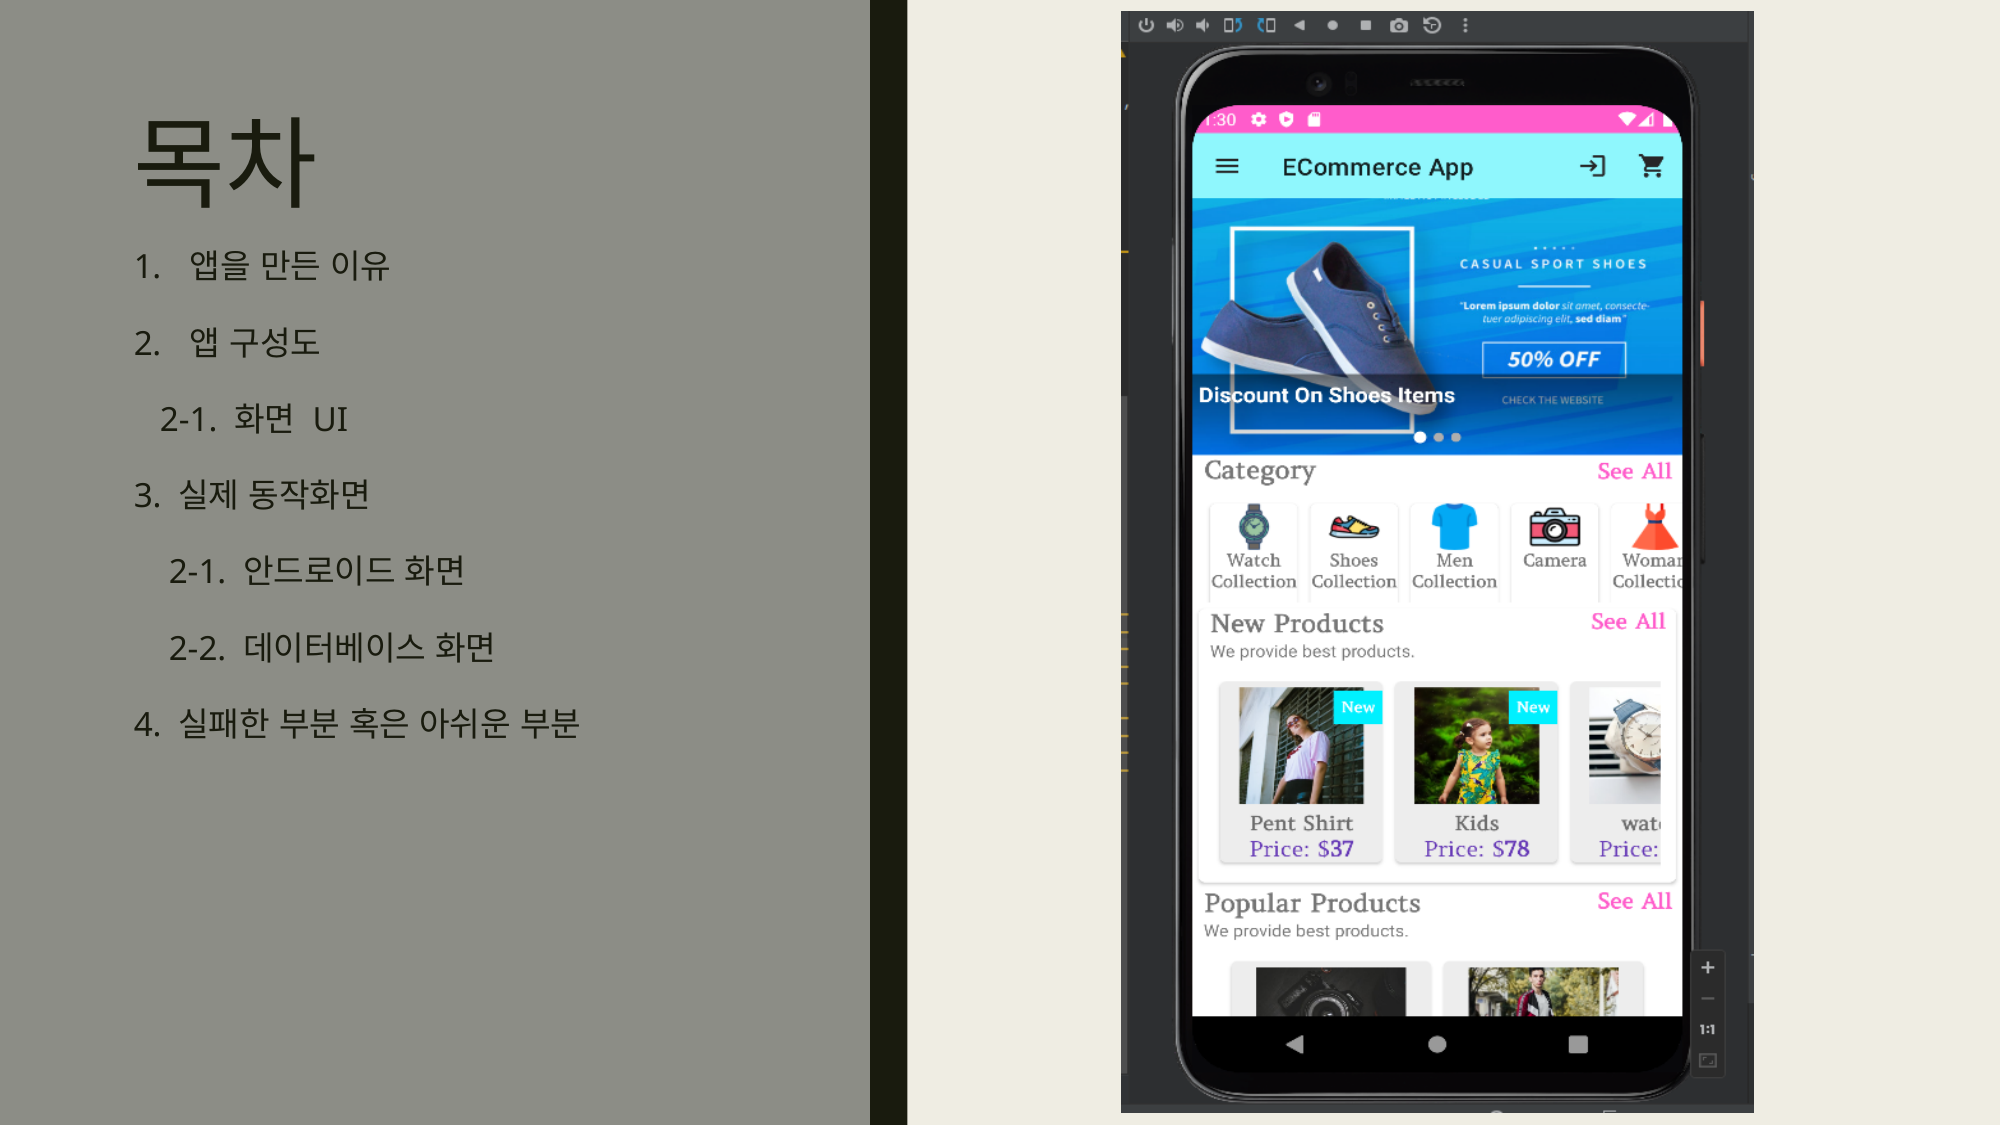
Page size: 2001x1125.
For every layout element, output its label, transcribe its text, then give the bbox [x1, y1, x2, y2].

title 목차 [118, 112, 752, 220]
picture [1121, 11, 1754, 1113]
list 앱을 만든 이유 앱 구성도 2-1. 화면 UI 3. 실제 동작화면 2-1. 안드로이드 화면 2-2. 데이터베이스 화면 4. 실패한 부분 혹은 아쉬운 부분 [118, 232, 752, 963]
